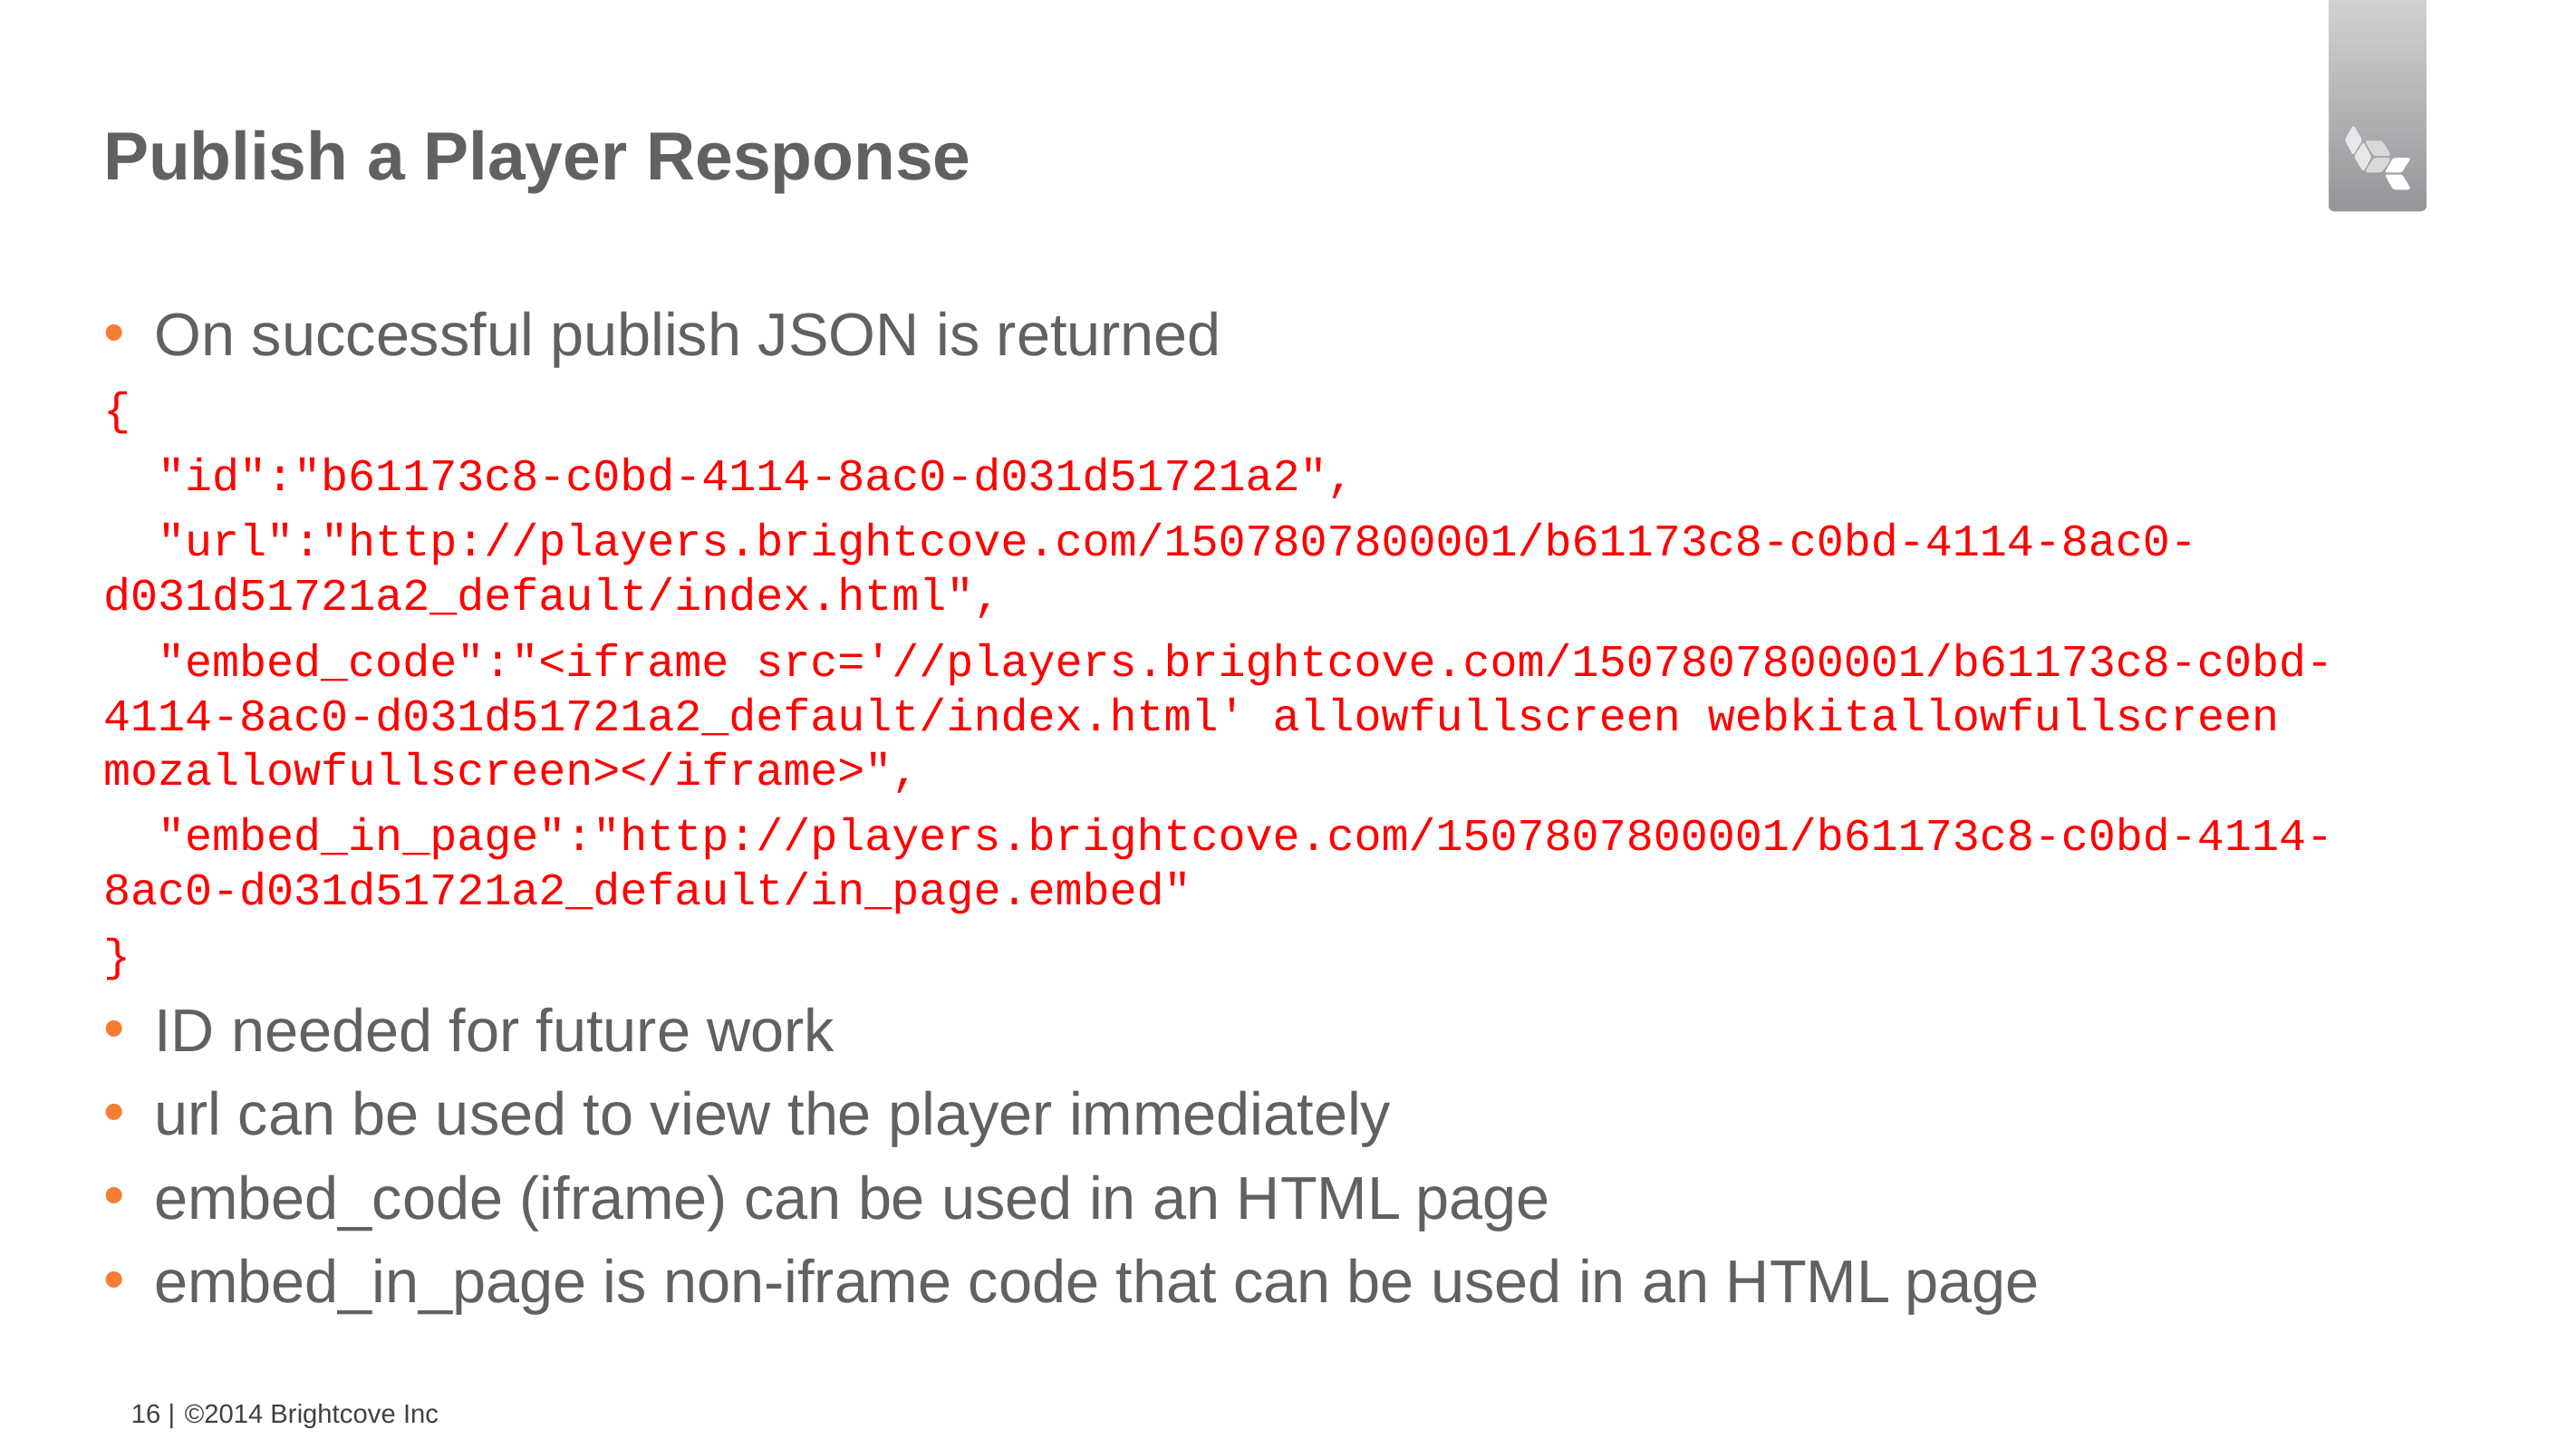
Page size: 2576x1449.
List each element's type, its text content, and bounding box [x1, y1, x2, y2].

slide_number 16 | [88, 1374, 189, 1449]
list On successful publish JSON is returned { "id":"b61173c8-c0bd-4114-8ac0-d031d51721a2", "url":"http://players.brightcove.com/1507807800001/b61173c8-c0bd-4114-8ac0-d031d51721a2_default/index.html", "embed_code":"<iframe src='//players.brightcove.com/1507807800001/b61173c8-c0bd-4114-8ac0-d031d51721a2_default/index.html' allowfullscreen webkitallowfullscreen mozallowfullscreen></iframe>", "embed_in_page":"http://players.brightcove.com/1507807800001/b61173c8-c0bd-4114-8ac0-d031d51721a2_default/in_page.embed" } ID needed for future work url can be used to view the player immediately embed_code (iframe) can be used in an HTML page embed_in_page is non-iframe code that can be used in an HTML page [80, 284, 2441, 1302]
title Publish a Player Response [80, 44, 2270, 260]
footer ©2014 Brightcove Inc [189, 1374, 988, 1449]
